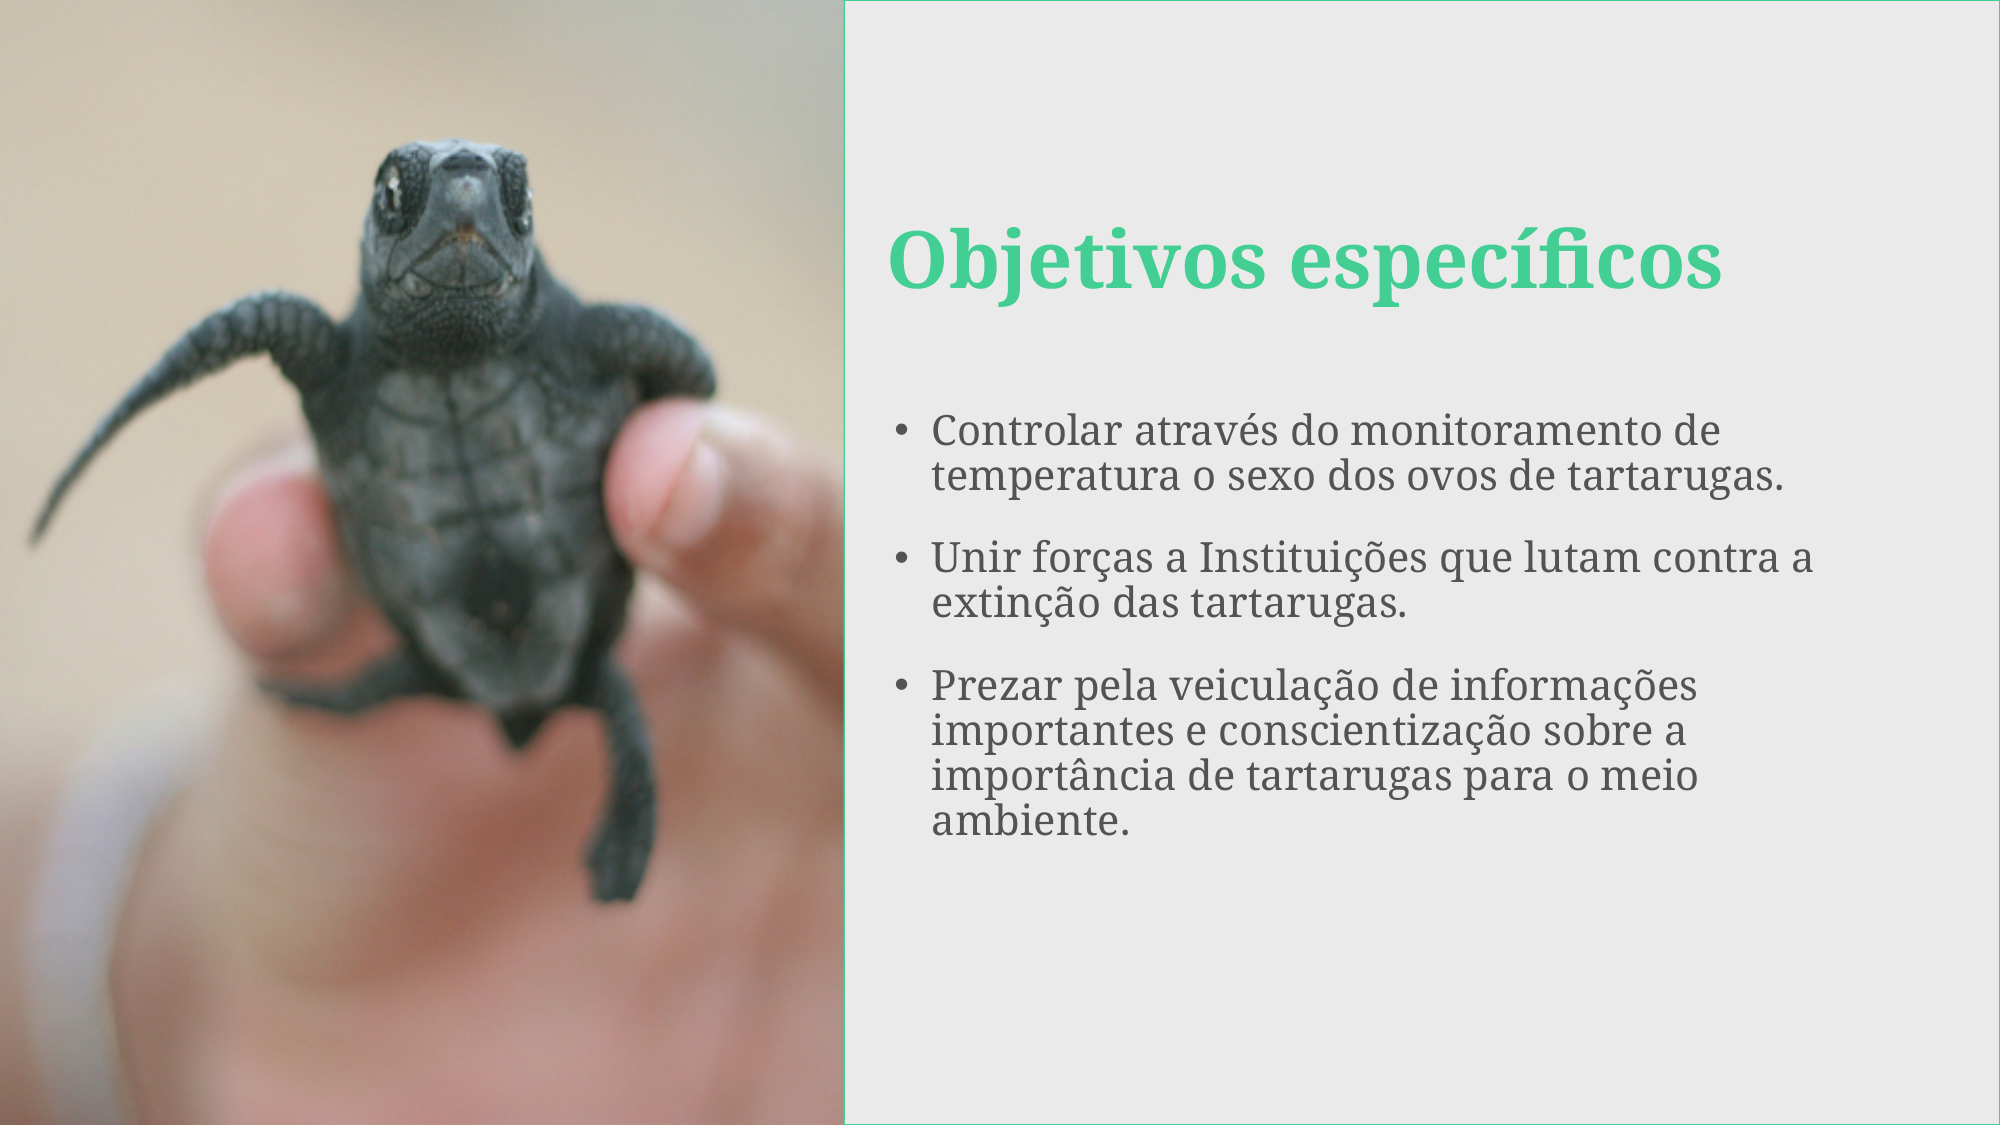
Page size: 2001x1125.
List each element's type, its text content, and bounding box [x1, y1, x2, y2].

list Controlar através do monitoramento de temperatura o sexo dos ovos de tartarugas. Unir forças a Instituições que lutam contra a extinção das tartarugas. Prezar pela veiculação de informações importantes e conscientização sobre a importância de tartarugas para o meio ambiente. [871, 401, 1919, 1125]
picture [0, 0, 844, 1125]
title Objetivos específicos [871, 134, 1919, 313]
text_box [844, 0, 2000, 1125]
